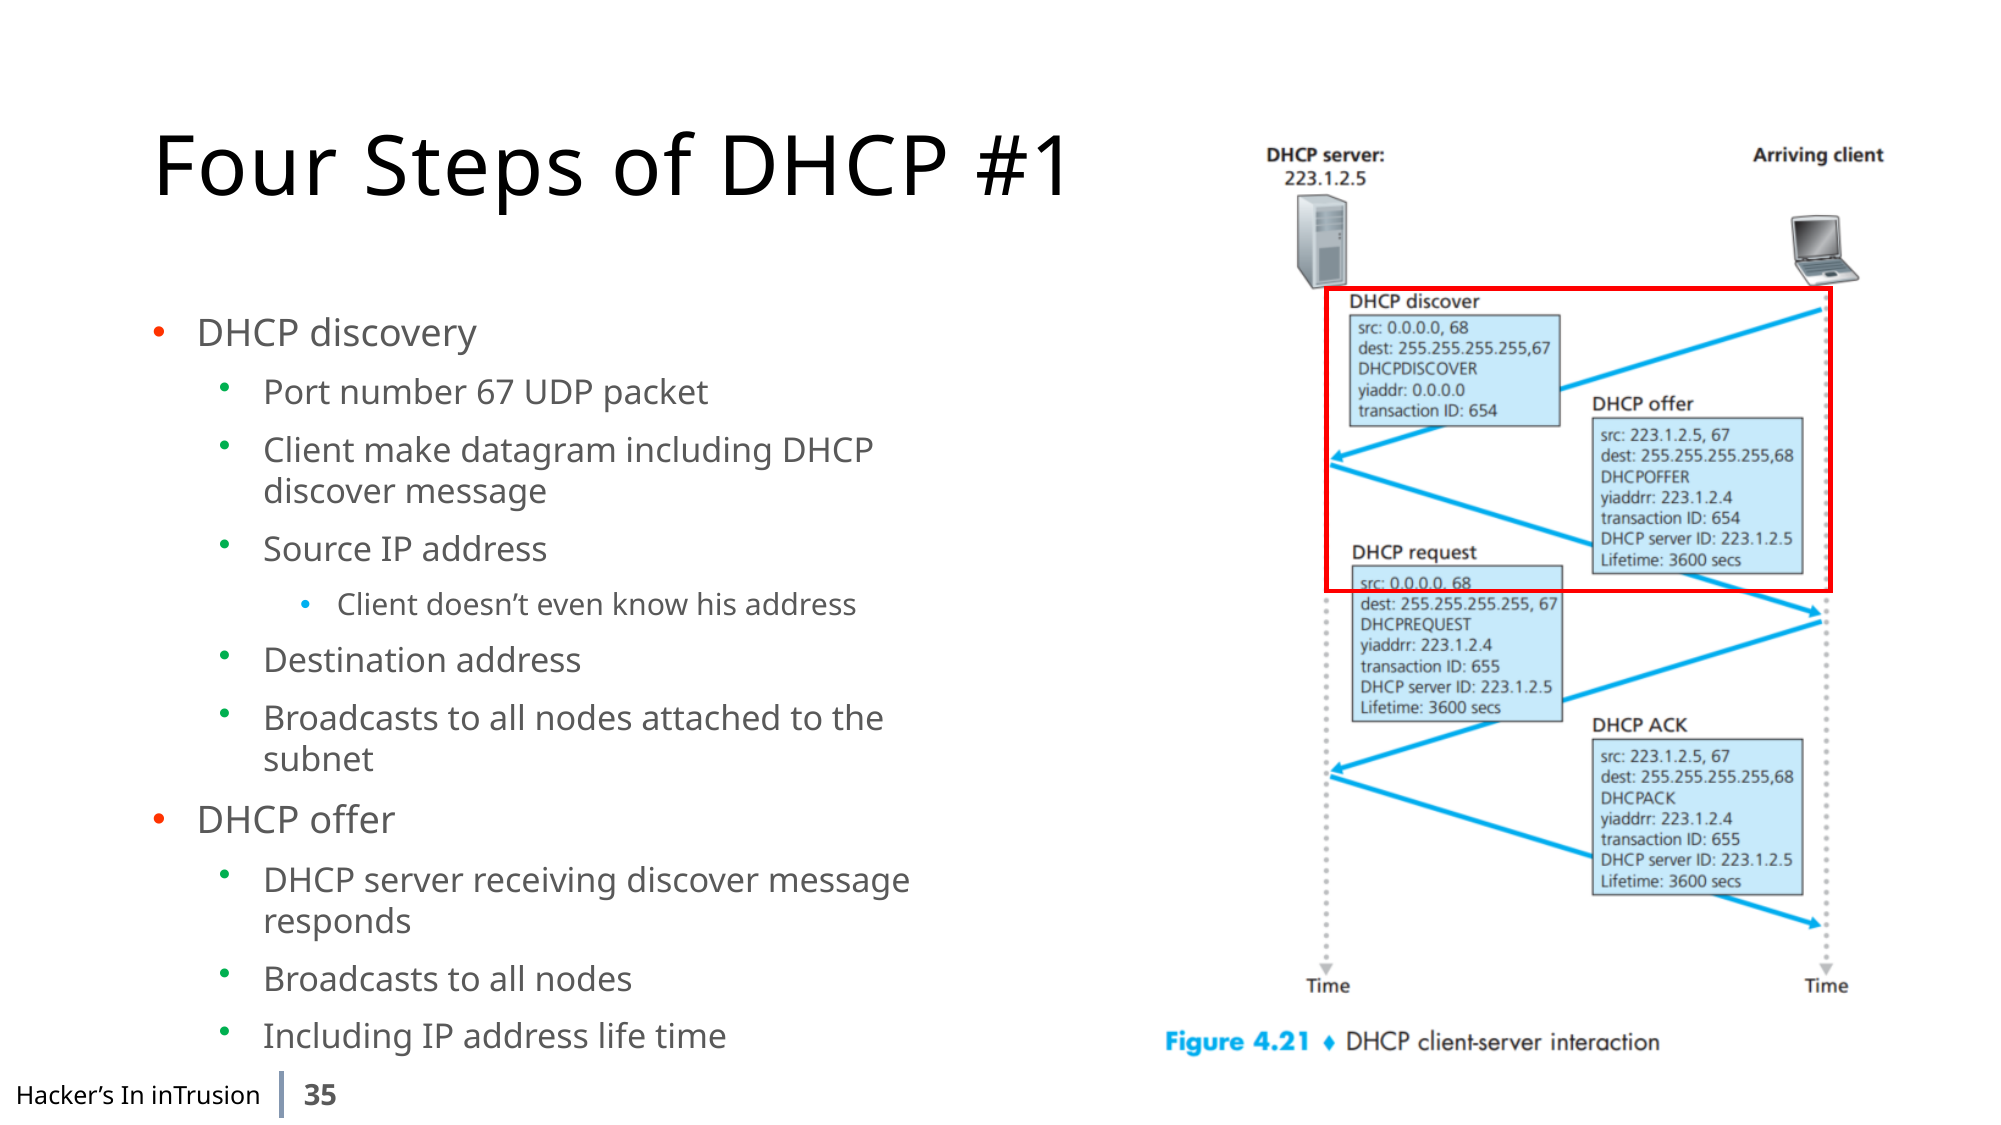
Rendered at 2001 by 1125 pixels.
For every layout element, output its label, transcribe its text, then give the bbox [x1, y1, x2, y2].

title Four Steps of DHCP #1 [137, 59, 1863, 278]
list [1103, 109, 1937, 1065]
